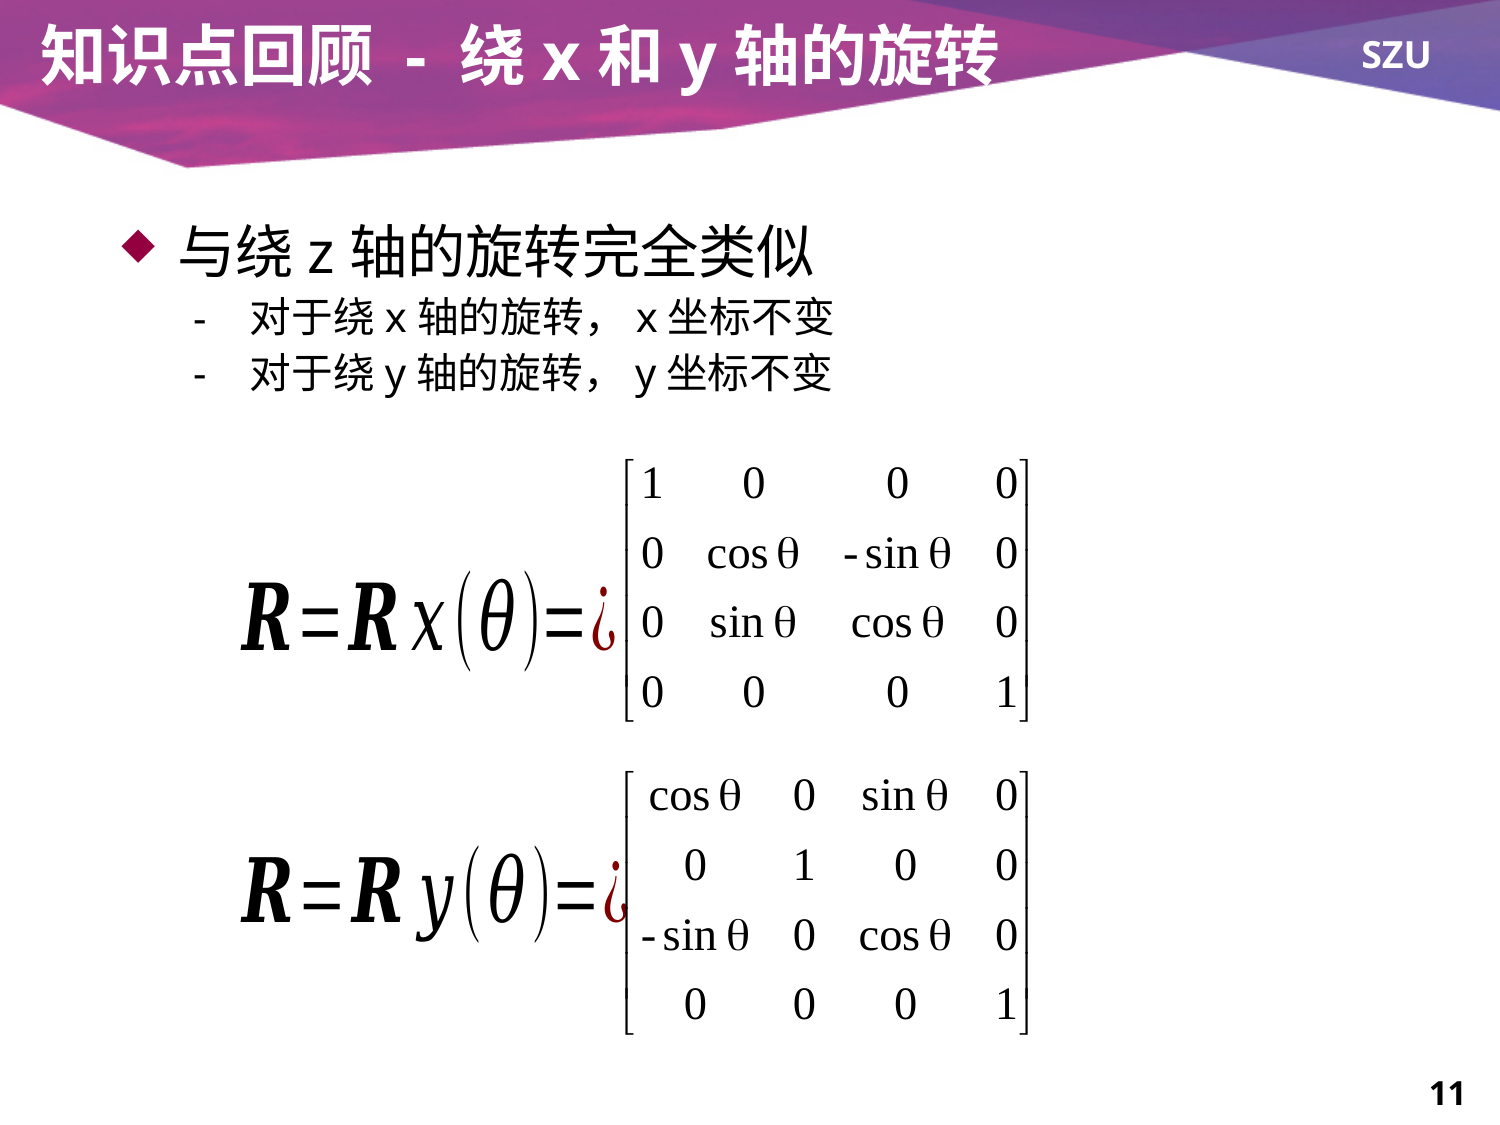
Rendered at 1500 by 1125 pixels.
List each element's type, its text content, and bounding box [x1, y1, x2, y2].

slide_number 11 [1384, 1065, 1500, 1125]
title 知识点回顾 - 绕x和y轴的旋转 [25, 15, 1320, 104]
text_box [615, 451, 1045, 731]
list 与绕z轴的旋转完全类似 对于绕x轴的旋转，x坐标不变 对于绕y轴的旋转，y坐标不变 [103, 216, 1397, 930]
picture [0, 0, 1500, 1125]
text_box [614, 763, 1045, 1043]
